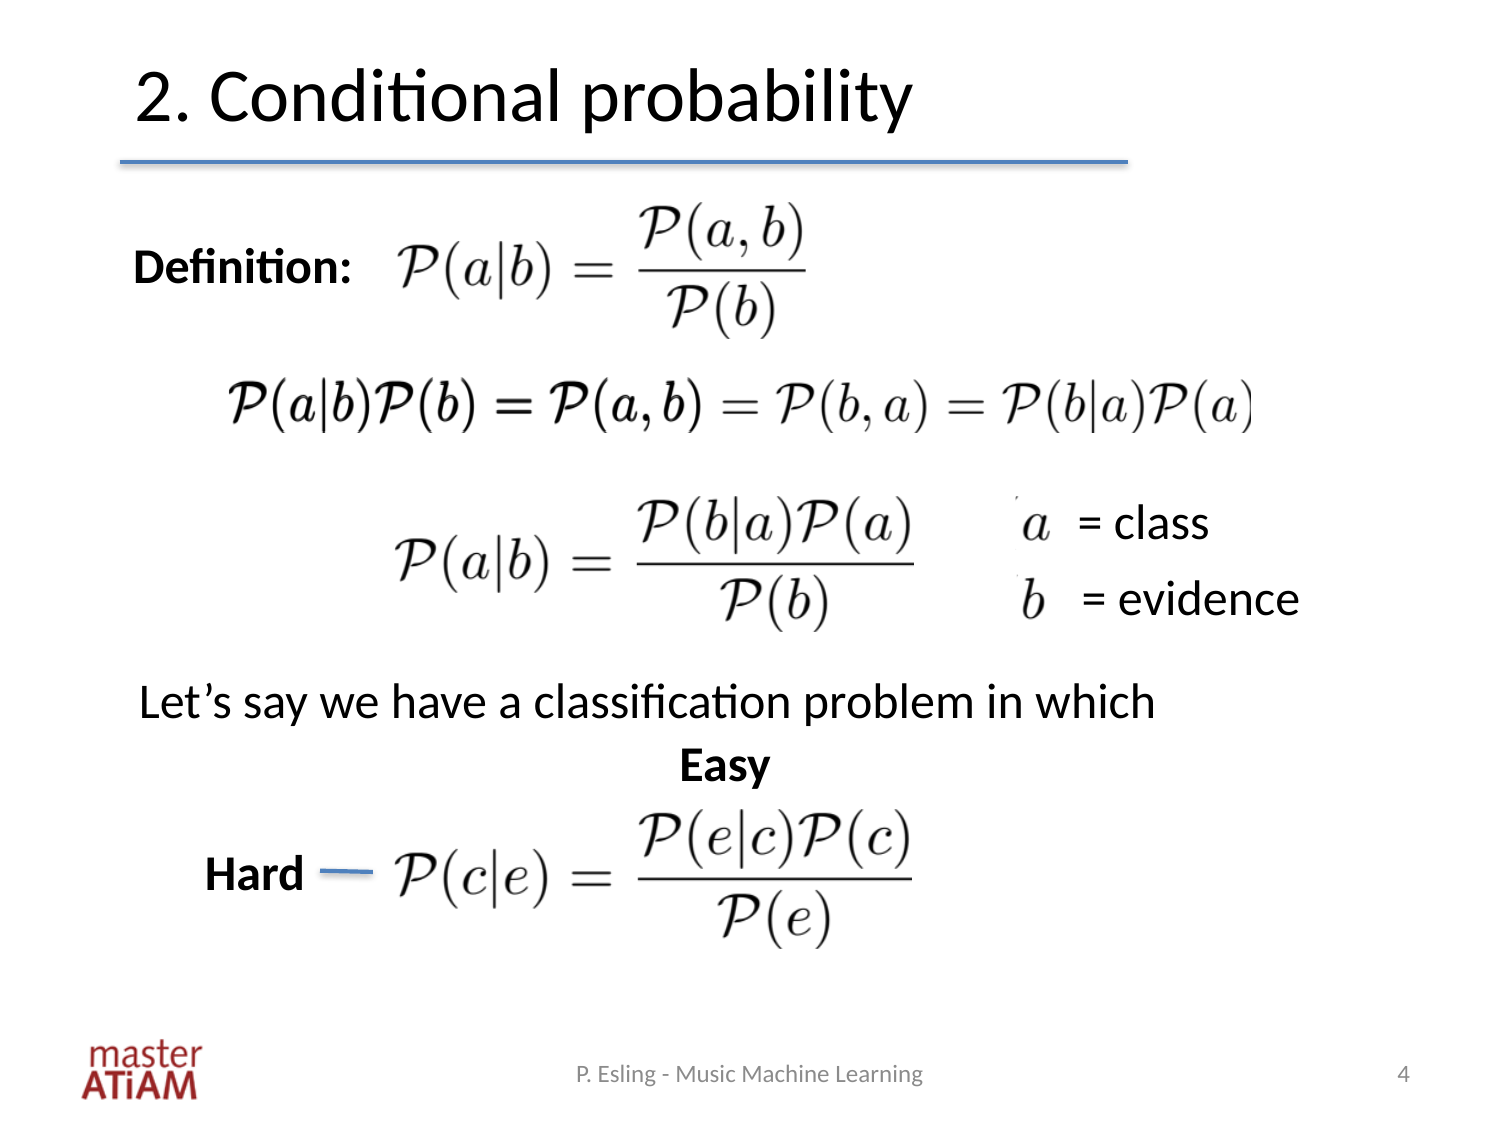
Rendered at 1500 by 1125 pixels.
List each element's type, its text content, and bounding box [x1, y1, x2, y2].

text_box = class [1062, 482, 1225, 558]
picture [1015, 495, 1052, 550]
text_box Hard [189, 833, 320, 909]
title 2. Conditional probability [119, 37, 1206, 145]
picture [394, 808, 913, 949]
text_box Easy [664, 724, 786, 800]
picture [80, 1038, 205, 1101]
text_box = evidence [1066, 558, 1316, 634]
picture [394, 495, 915, 632]
picture [1016, 572, 1045, 628]
picture [228, 376, 1252, 433]
picture [396, 201, 806, 339]
footer P. Esling - Music Machine Learning [512, 1042, 988, 1103]
slide_number 4 [1074, 1042, 1425, 1103]
text_box Let’s say we have a classification problem in which [123, 660, 1172, 736]
text_box Definition: [118, 225, 391, 301]
